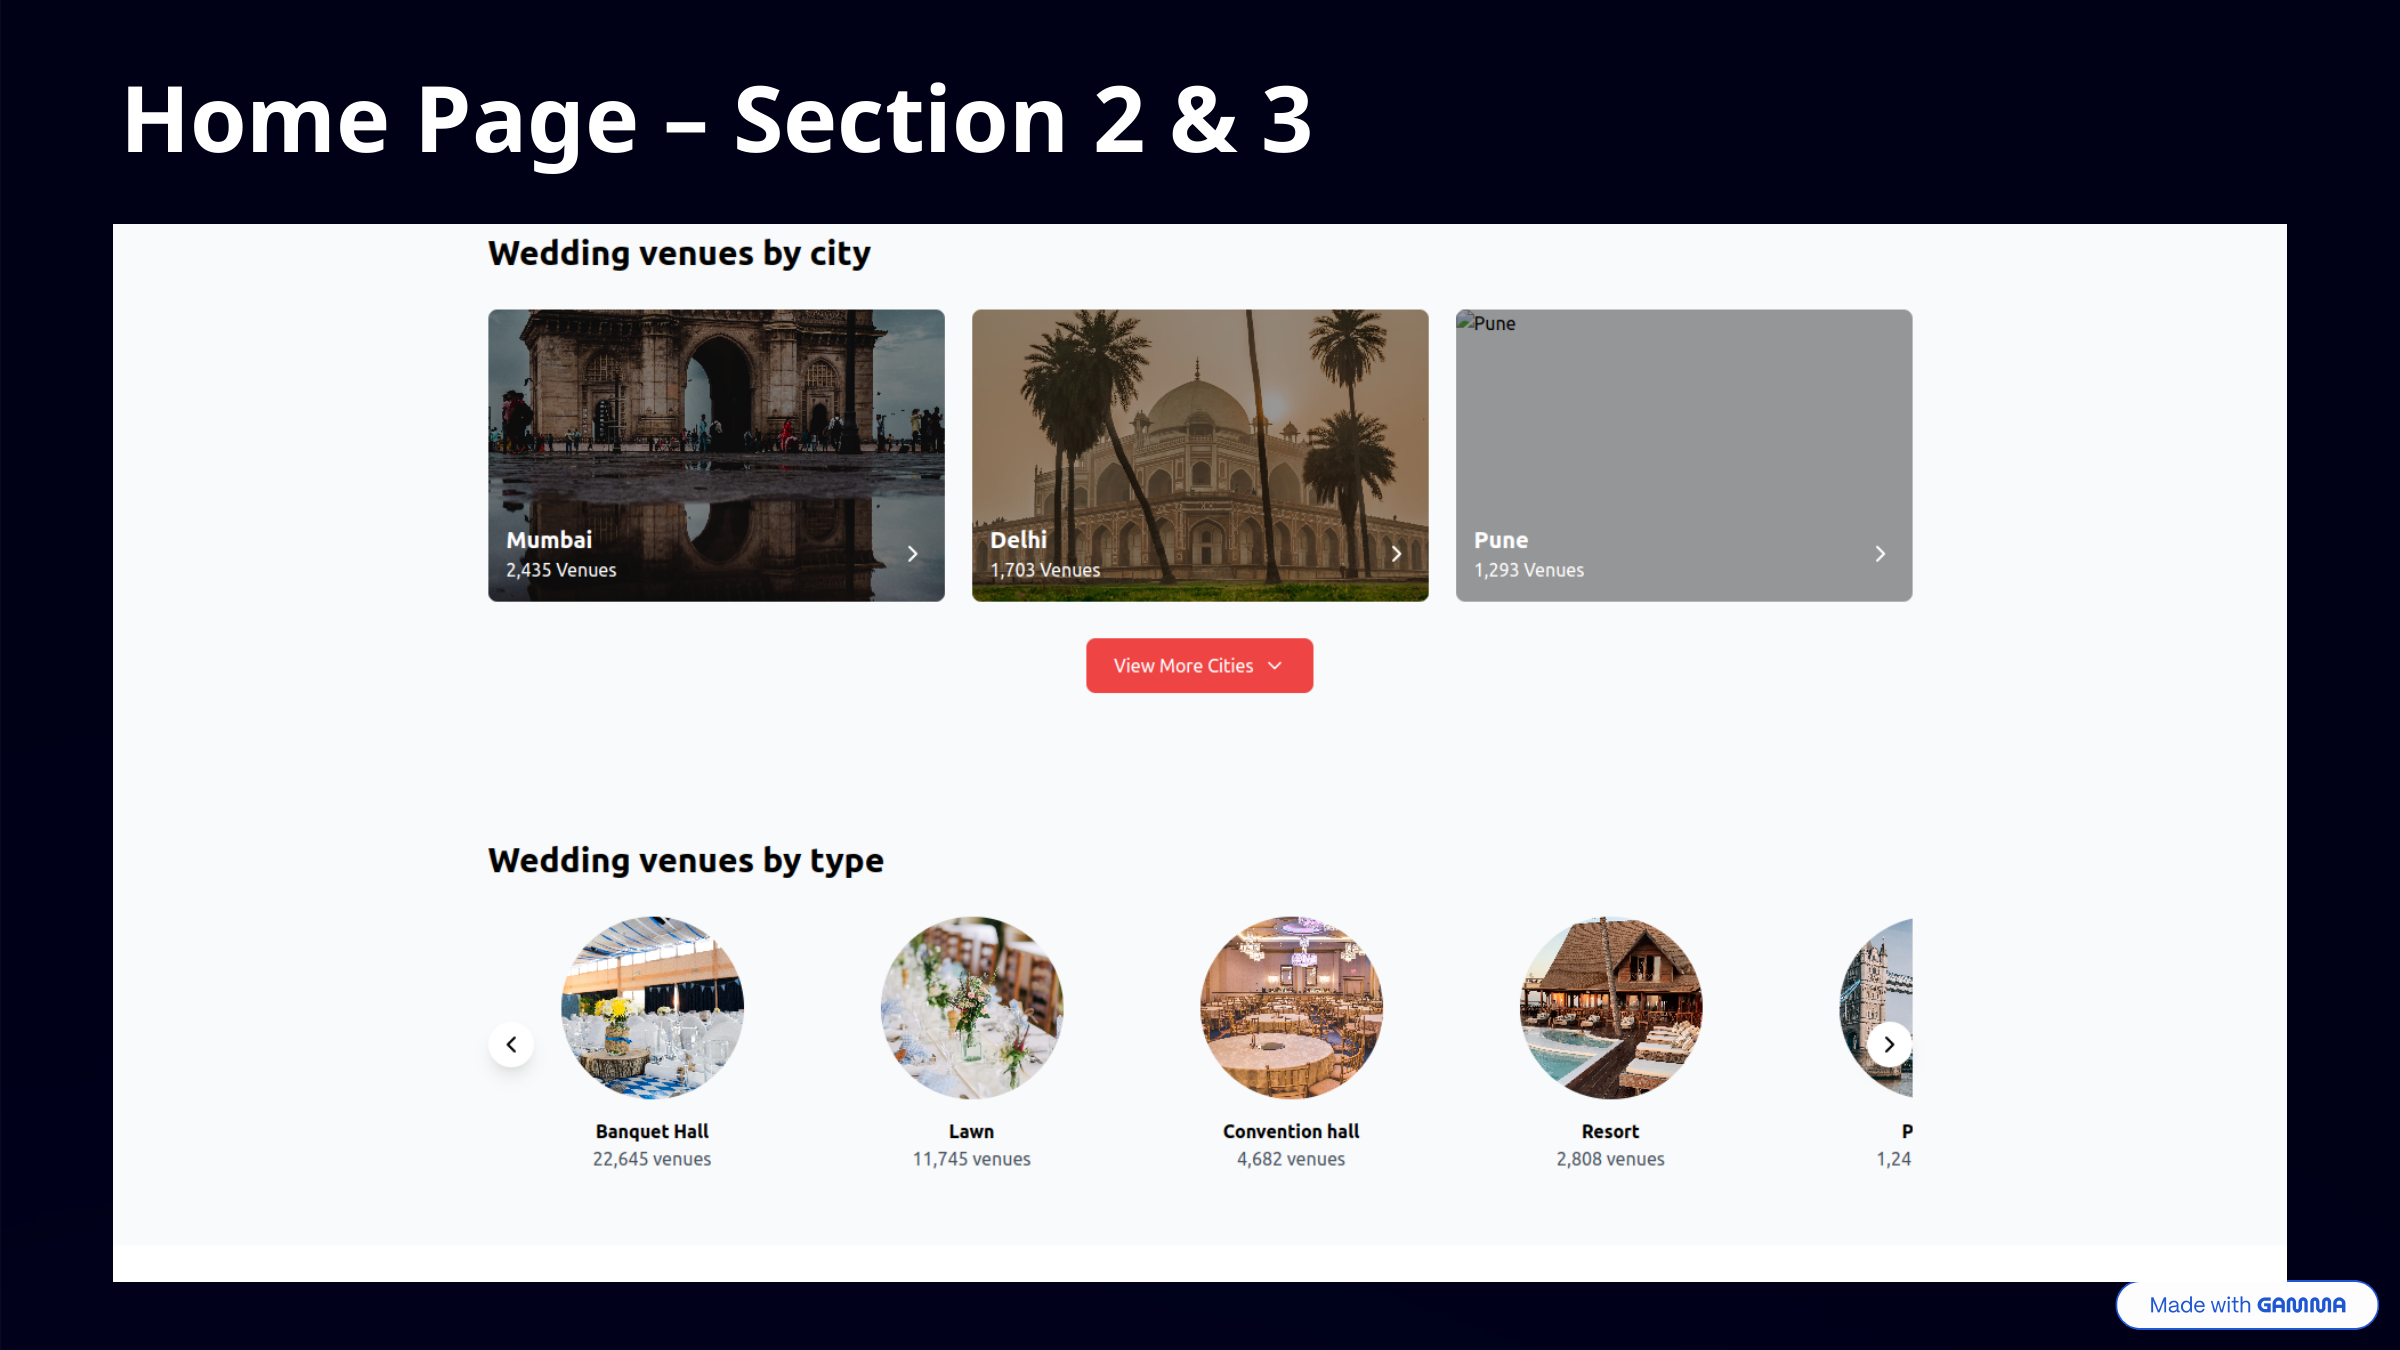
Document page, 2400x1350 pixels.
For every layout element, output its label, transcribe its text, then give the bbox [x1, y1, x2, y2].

text_box Home Page – Section 2 & 3 [119, 53, 2280, 178]
picture [113, 224, 2389, 1339]
